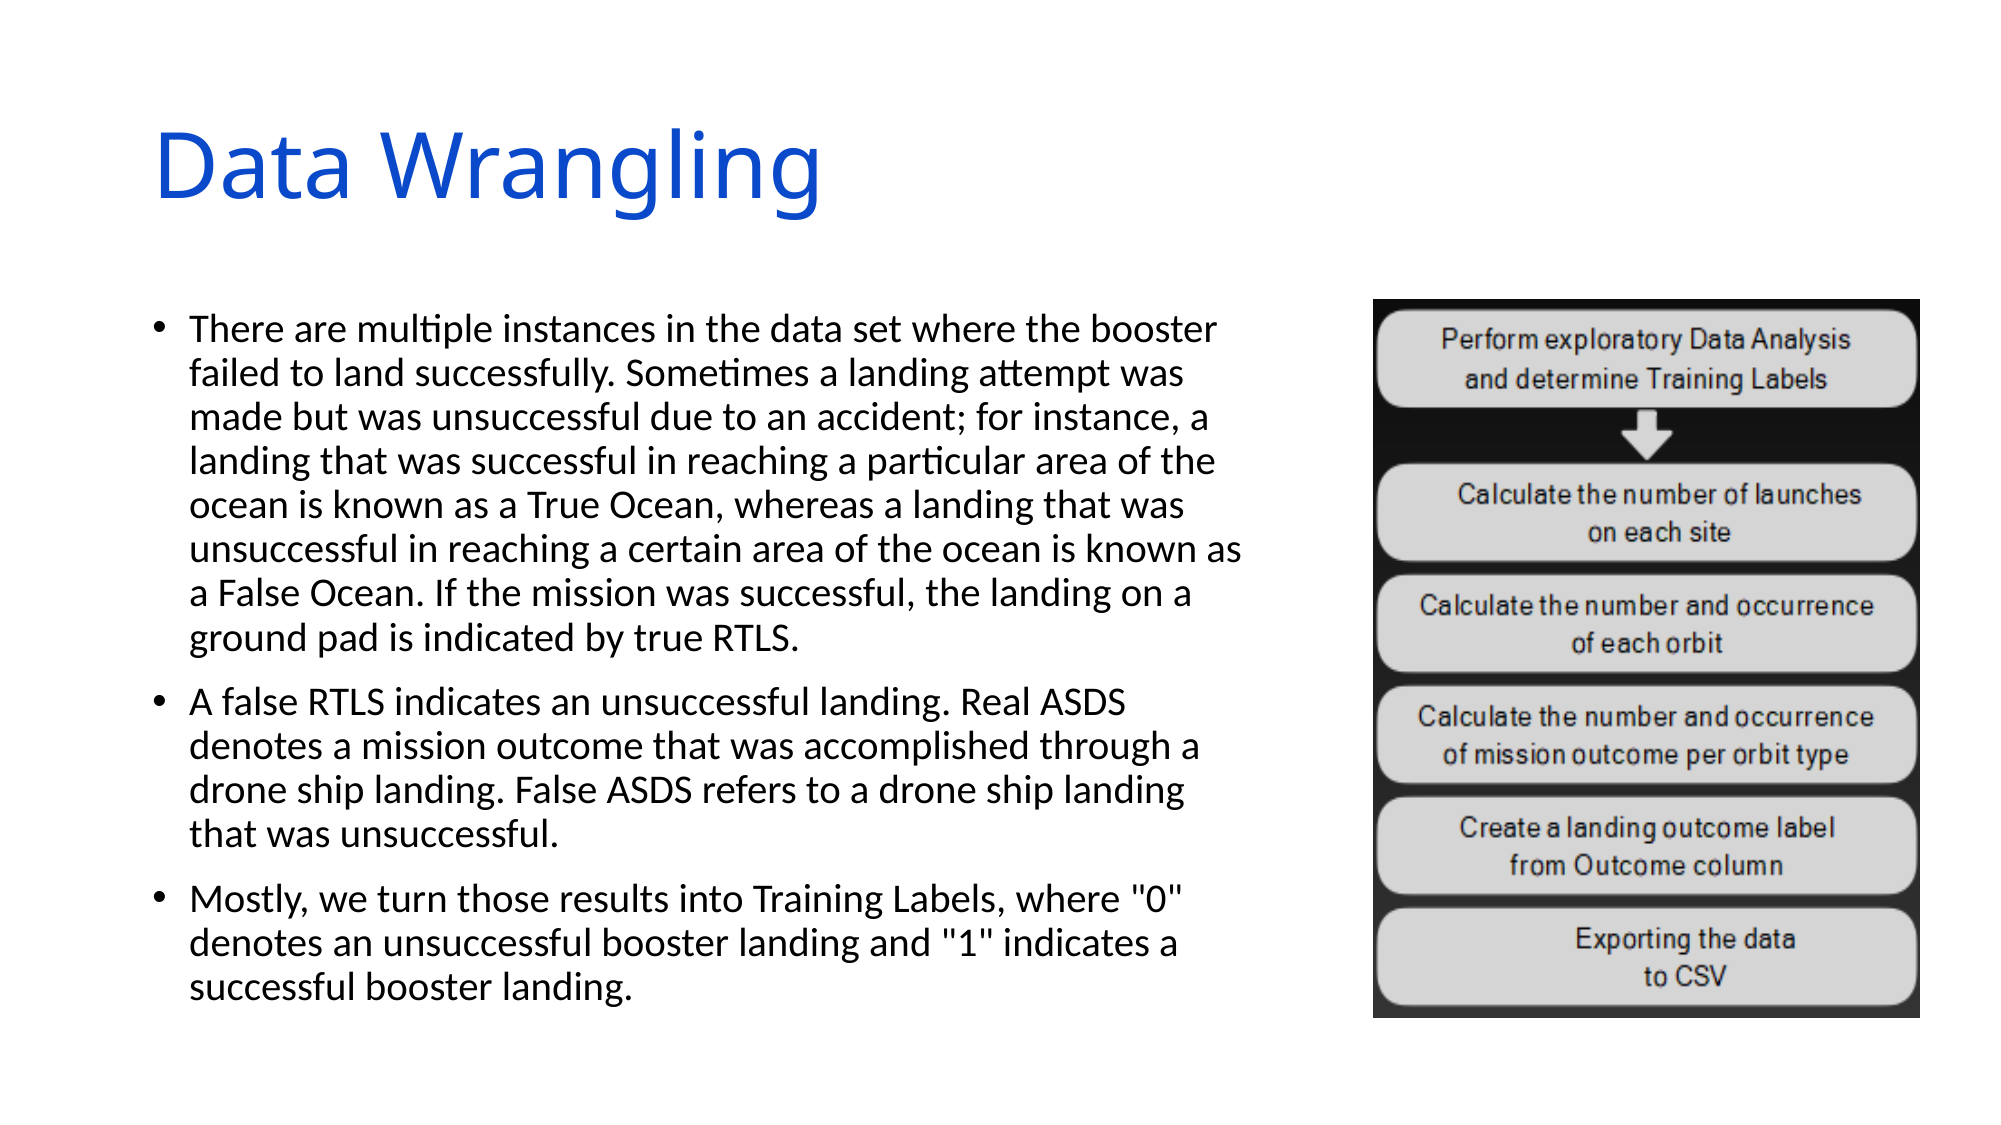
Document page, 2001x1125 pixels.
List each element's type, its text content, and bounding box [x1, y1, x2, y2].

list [1373, 299, 1920, 1018]
list There are multiple instances in the data set where the booster failed to land successfully. Sometimes a landing attempt was made but was unsuccessful due to an accident; for instance, a landing that was successful in reaching a particular area of the ocean is known as a True Ocean, whereas a landing that was unsuccessful in reaching a certain area of the ocean is known as a False Ocean. If the mission was successful, the landing on a ground pad is indicated by true RTLS. A false RTLS indicates an unsuccessful landing. Real ASDS denotes a mission outcome that was accomplished through a drone ship landing. False ASDS refers to a drone ship landing that was unsuccessful. Mostly, we turn those results into Training Labels, where "0" denotes an unsuccessful booster landing and "1" indicates a successful booster landing. [137, 299, 1274, 1018]
title Data Wrangling [137, 59, 1863, 278]
